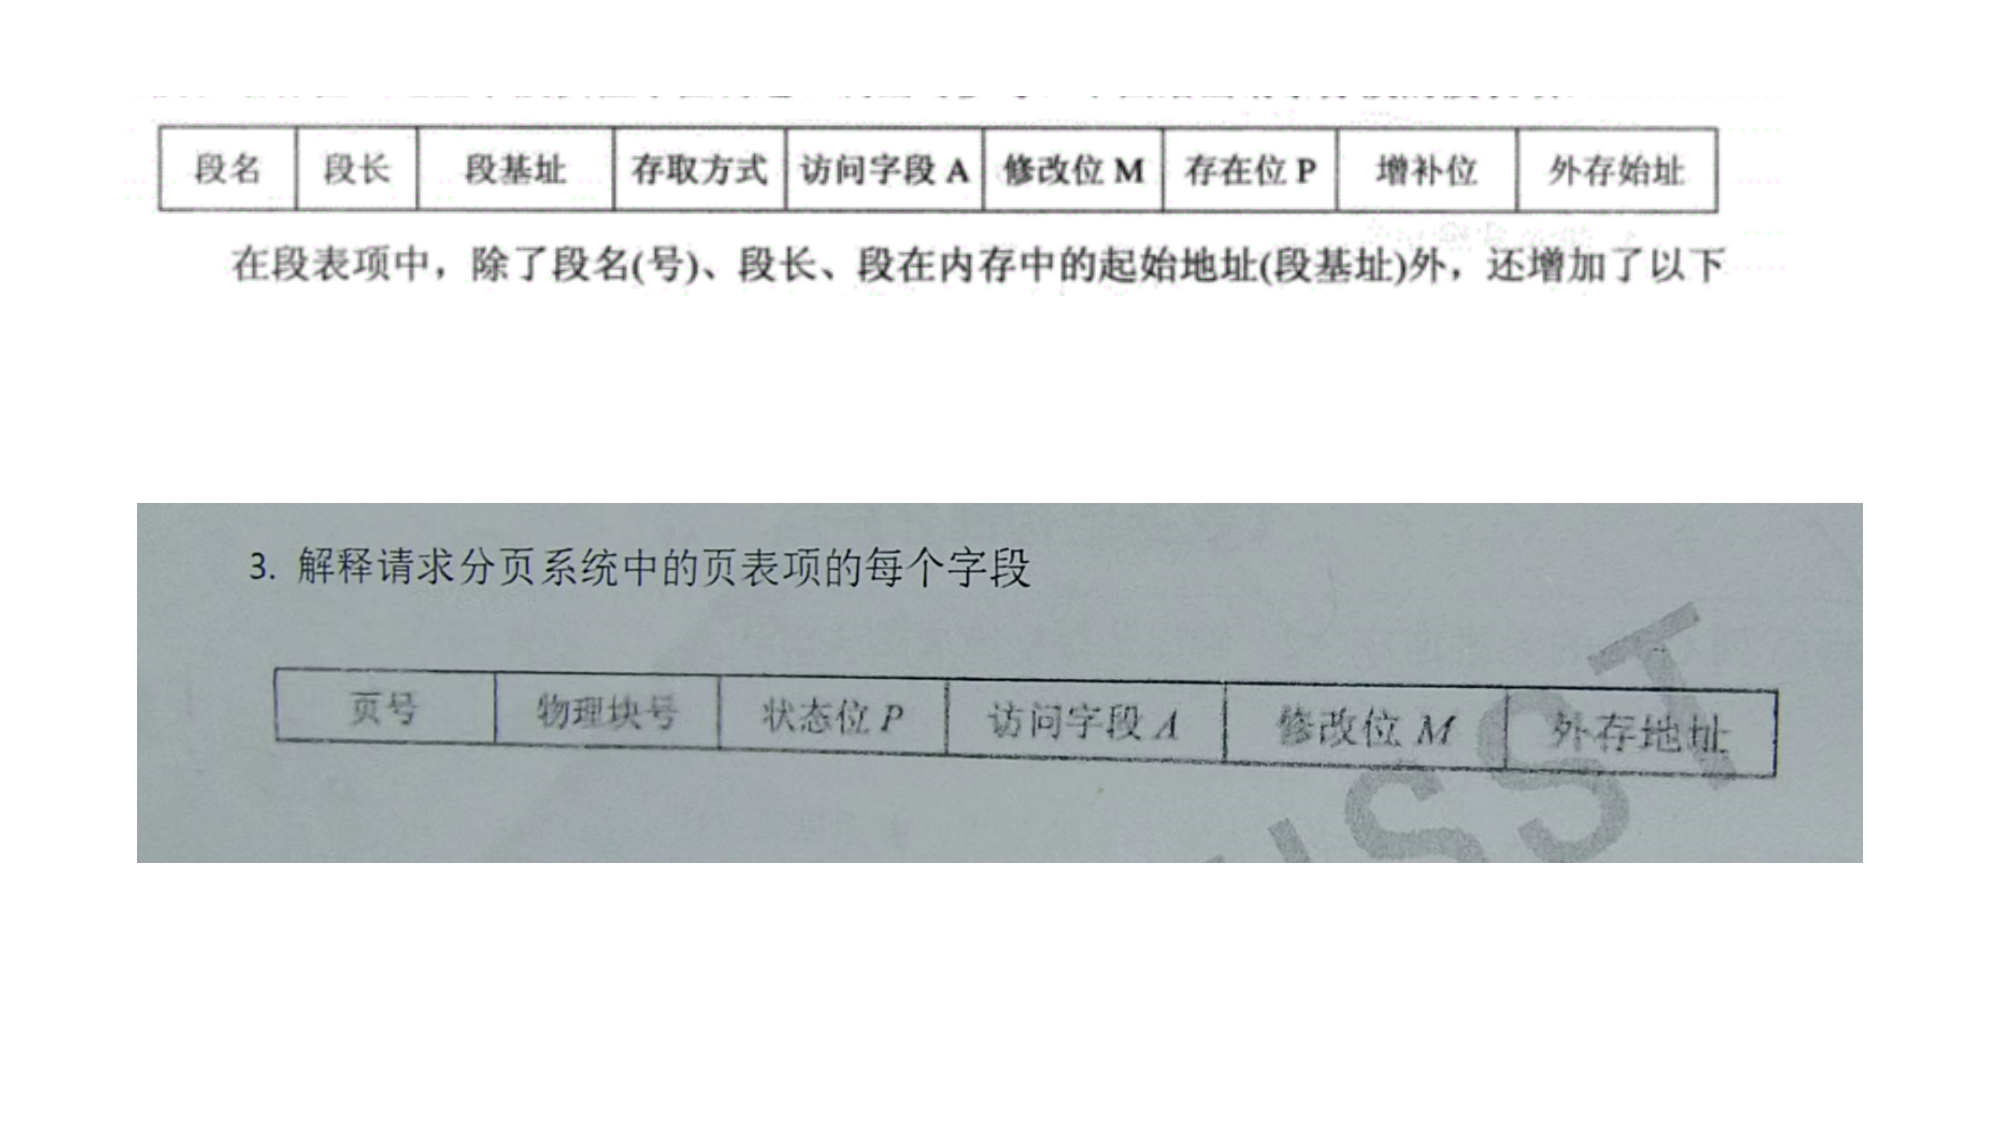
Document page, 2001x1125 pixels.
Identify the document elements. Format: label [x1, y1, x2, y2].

picture [137, 503, 1863, 863]
list [124, 96, 1799, 296]
